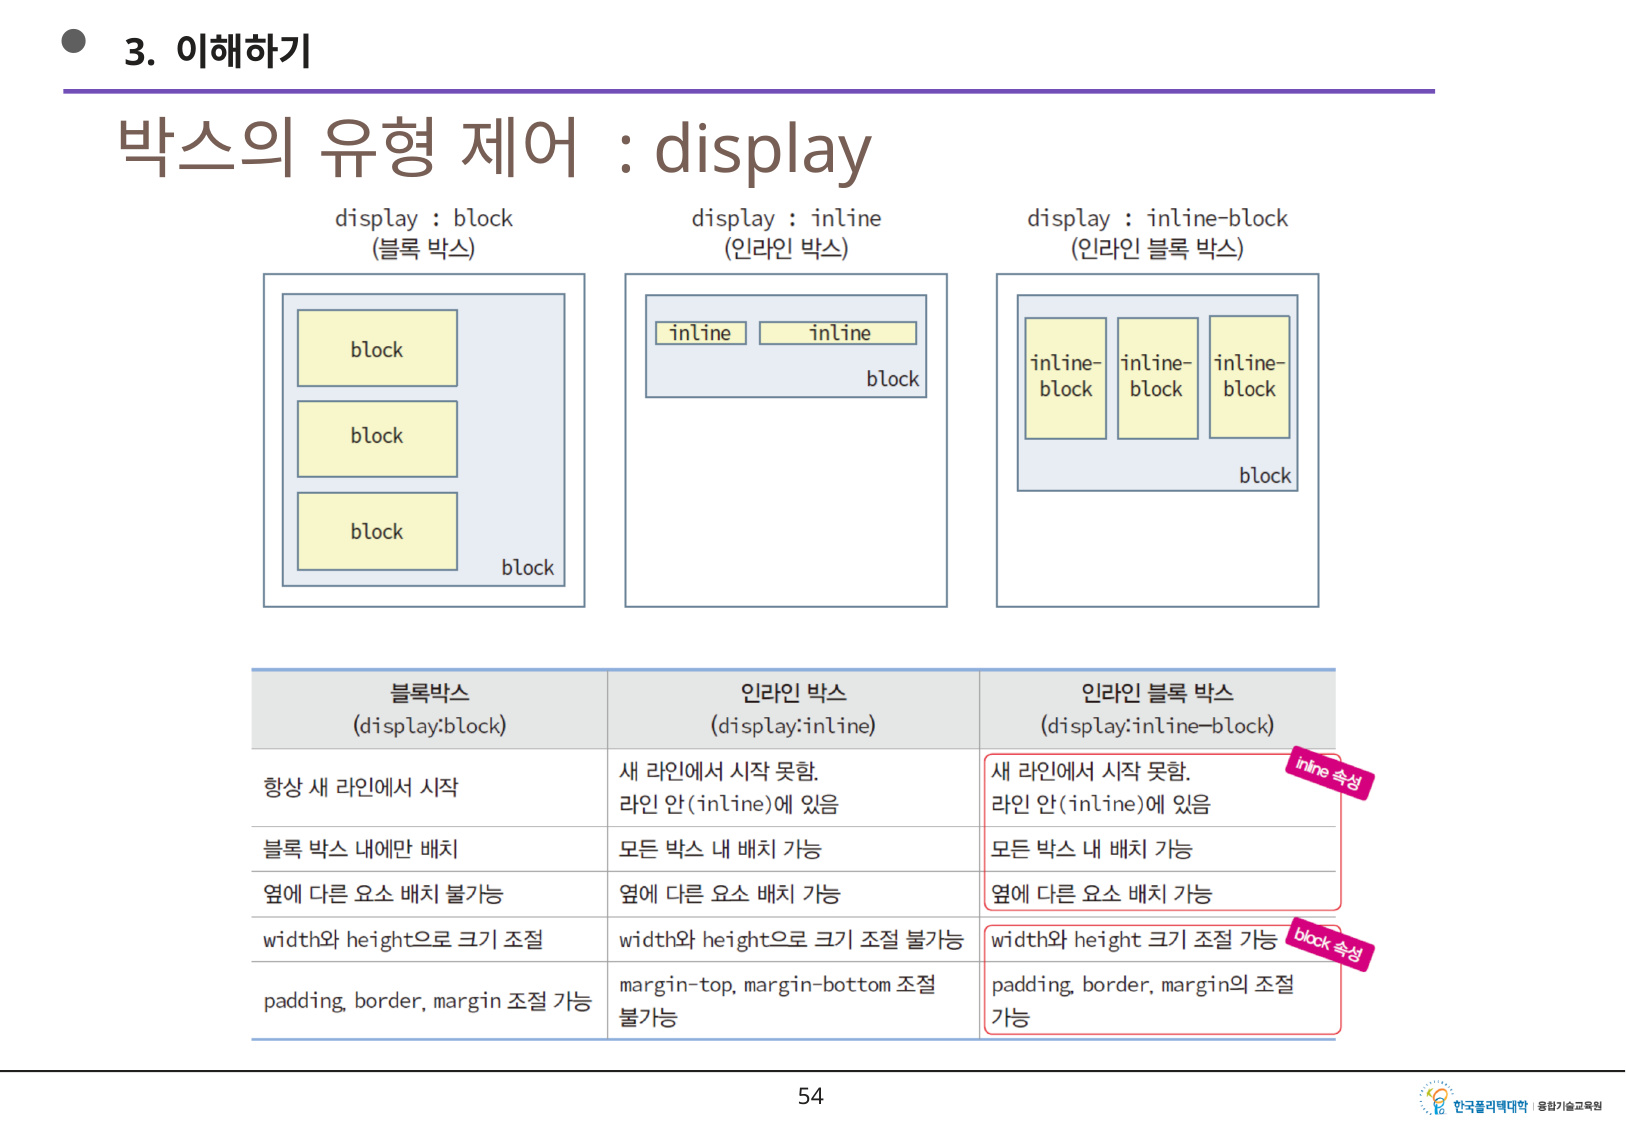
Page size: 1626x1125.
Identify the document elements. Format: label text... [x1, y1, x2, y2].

picture [246, 660, 1383, 1057]
text_box 박스의 유형 제어 : display [100, 90, 1438, 202]
text_box 3. 이해하기 [109, 20, 943, 90]
picture [1415, 1076, 1604, 1118]
text_box [44, 0, 1604, 114]
picture [242, 201, 1332, 619]
text_box 53 [765, 1072, 857, 1123]
